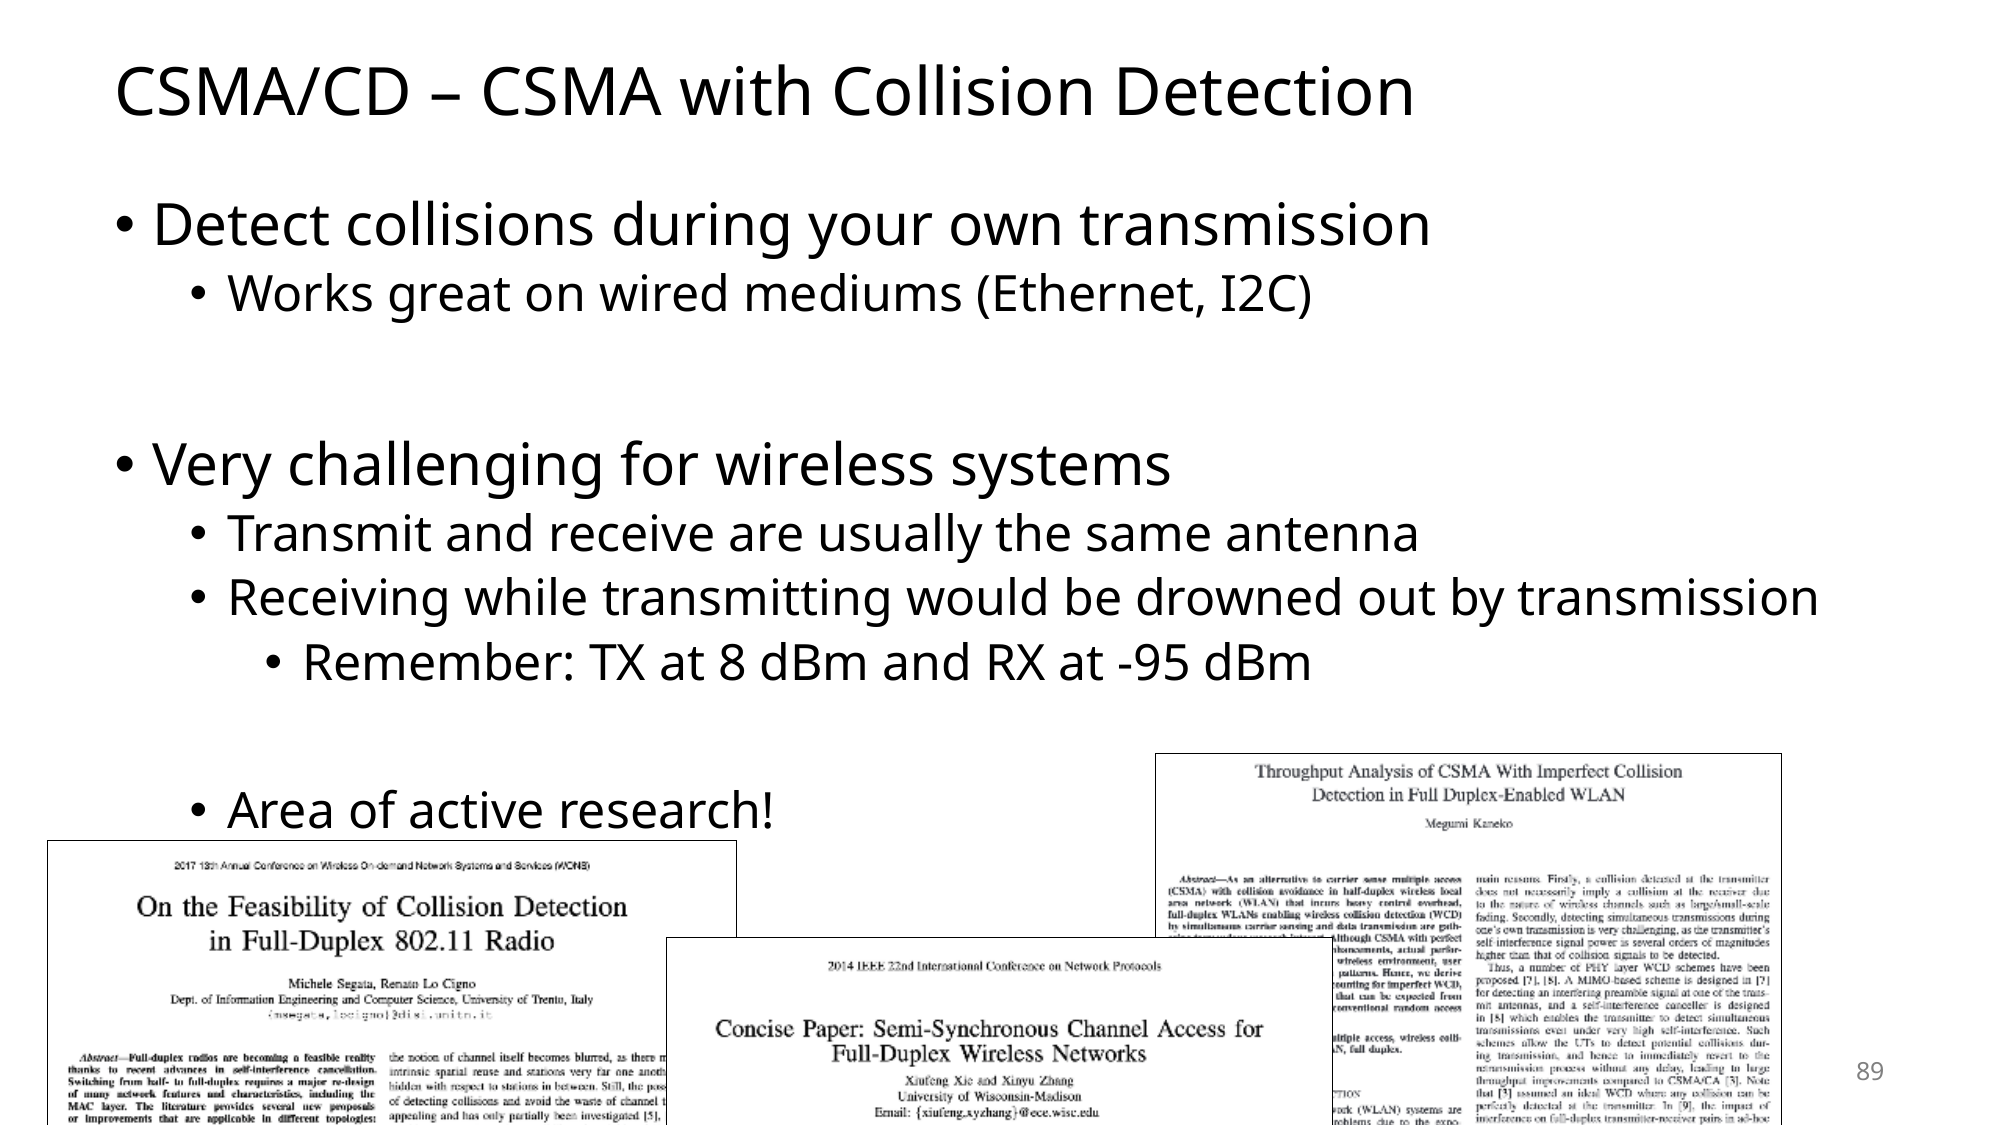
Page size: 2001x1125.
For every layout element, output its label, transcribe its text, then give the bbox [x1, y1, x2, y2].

slide_number 89 [1782, 1042, 1900, 1103]
title CSMA/CD – CSMA with Collision Detection [99, 37, 1900, 150]
list Detect collisions during your own transmission Works great on wired mediums (Ethernet, I2C) Very challenging for wireless systems Transmit and receive are usually the same antenna Receiving while transmitting would be drowned out by transmission Remember: TX at 8 dBm and RX at -95 dBm Area of active research! [99, 187, 1900, 1013]
picture [47, 753, 1782, 1125]
